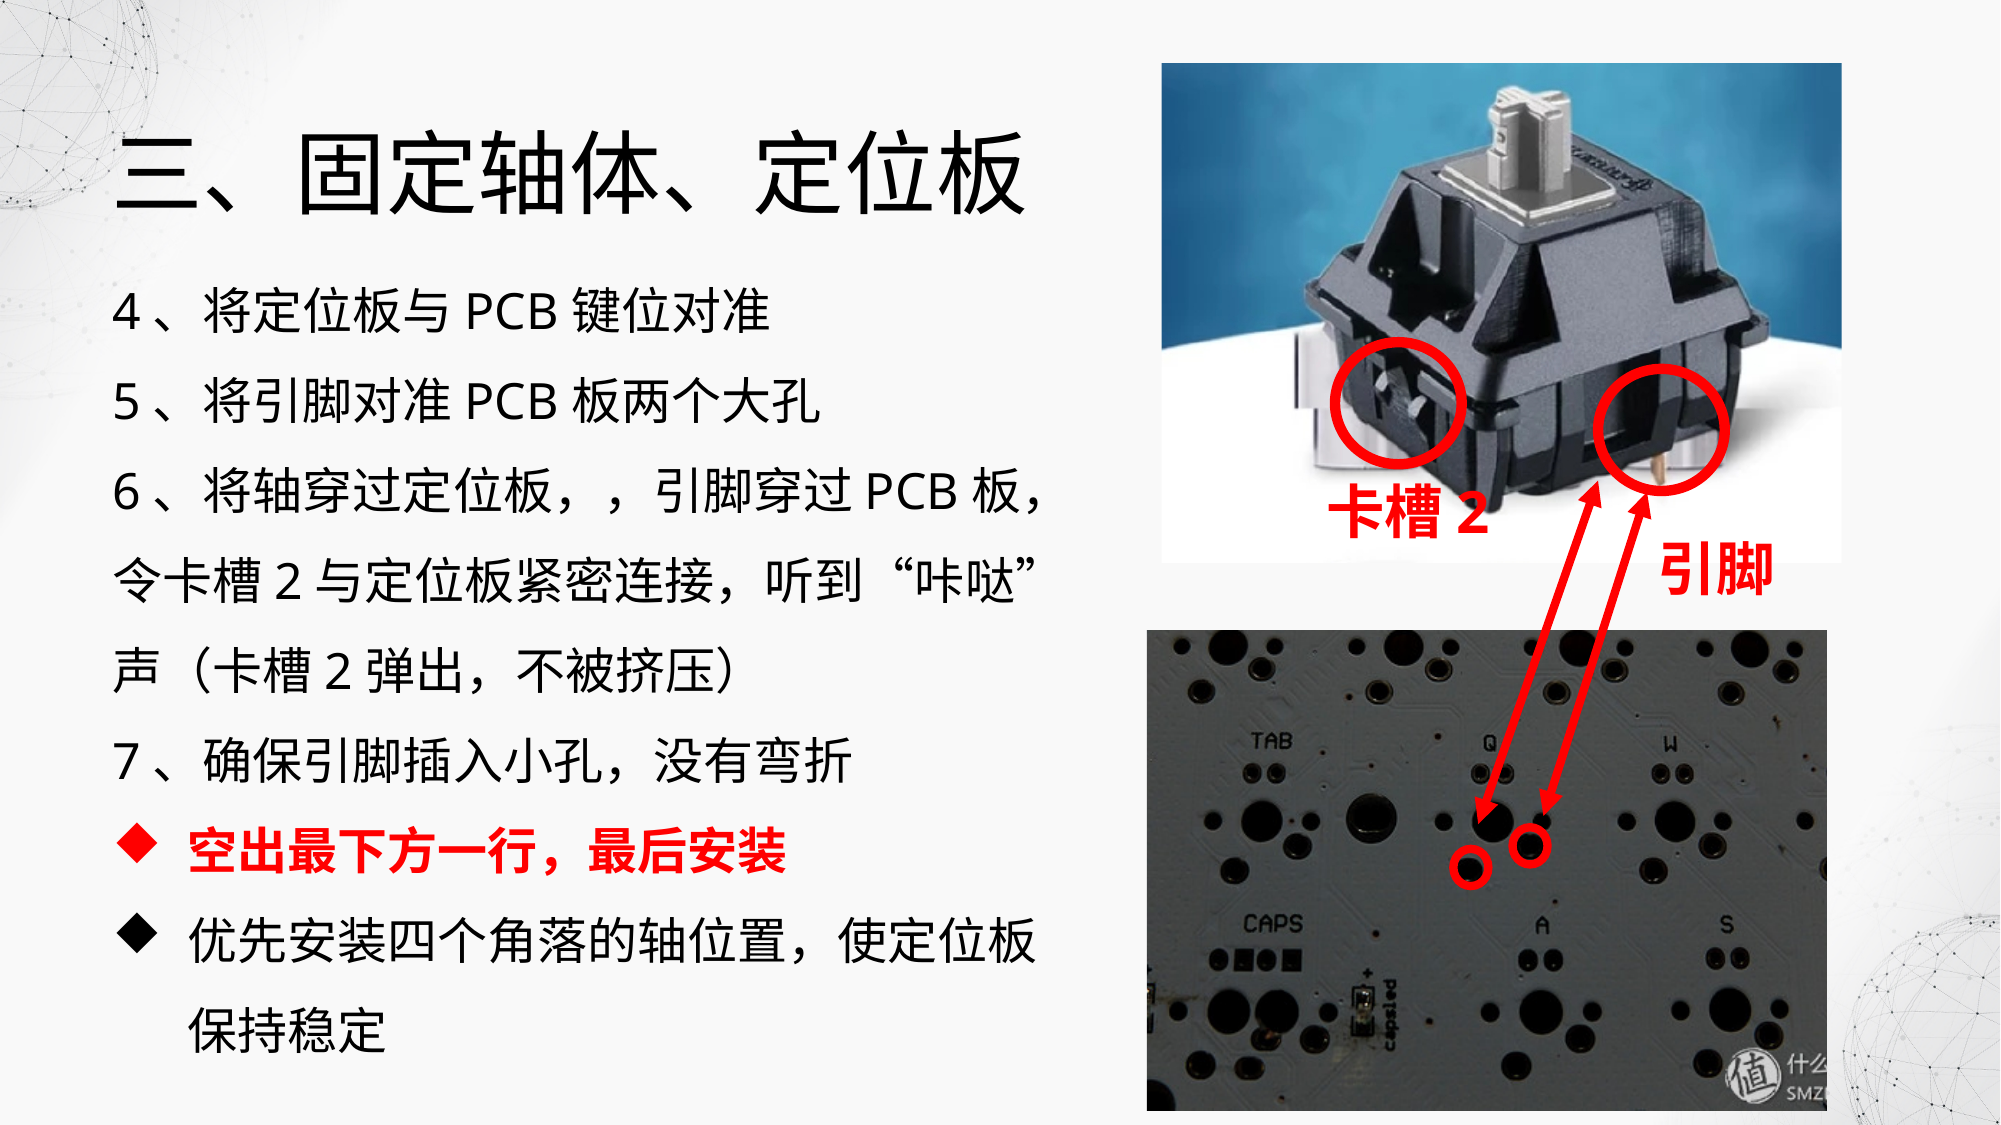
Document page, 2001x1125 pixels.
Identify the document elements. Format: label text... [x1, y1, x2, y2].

picture [0, 0, 2001, 1125]
title 三、固定轴体、定位板 [96, 68, 1161, 287]
text_box 引脚 [1647, 524, 1887, 610]
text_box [1478, 480, 1599, 825]
text_box 4、将定位板与PCB键位对准 5、将引脚对准PCB板两个大孔 6、将轴穿过定位板，，引脚穿过PCB板，令卡槽2与定位板紧密连接，听到“咔哒”声（卡槽2弹出，不被挤压） 7、确保引脚插入小孔，没有弯折 空出最下方一行，最后安装 优先安装四个角落的轴位置，使定位板保持稳定 [97, 287, 1091, 1125]
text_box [1543, 491, 1647, 816]
